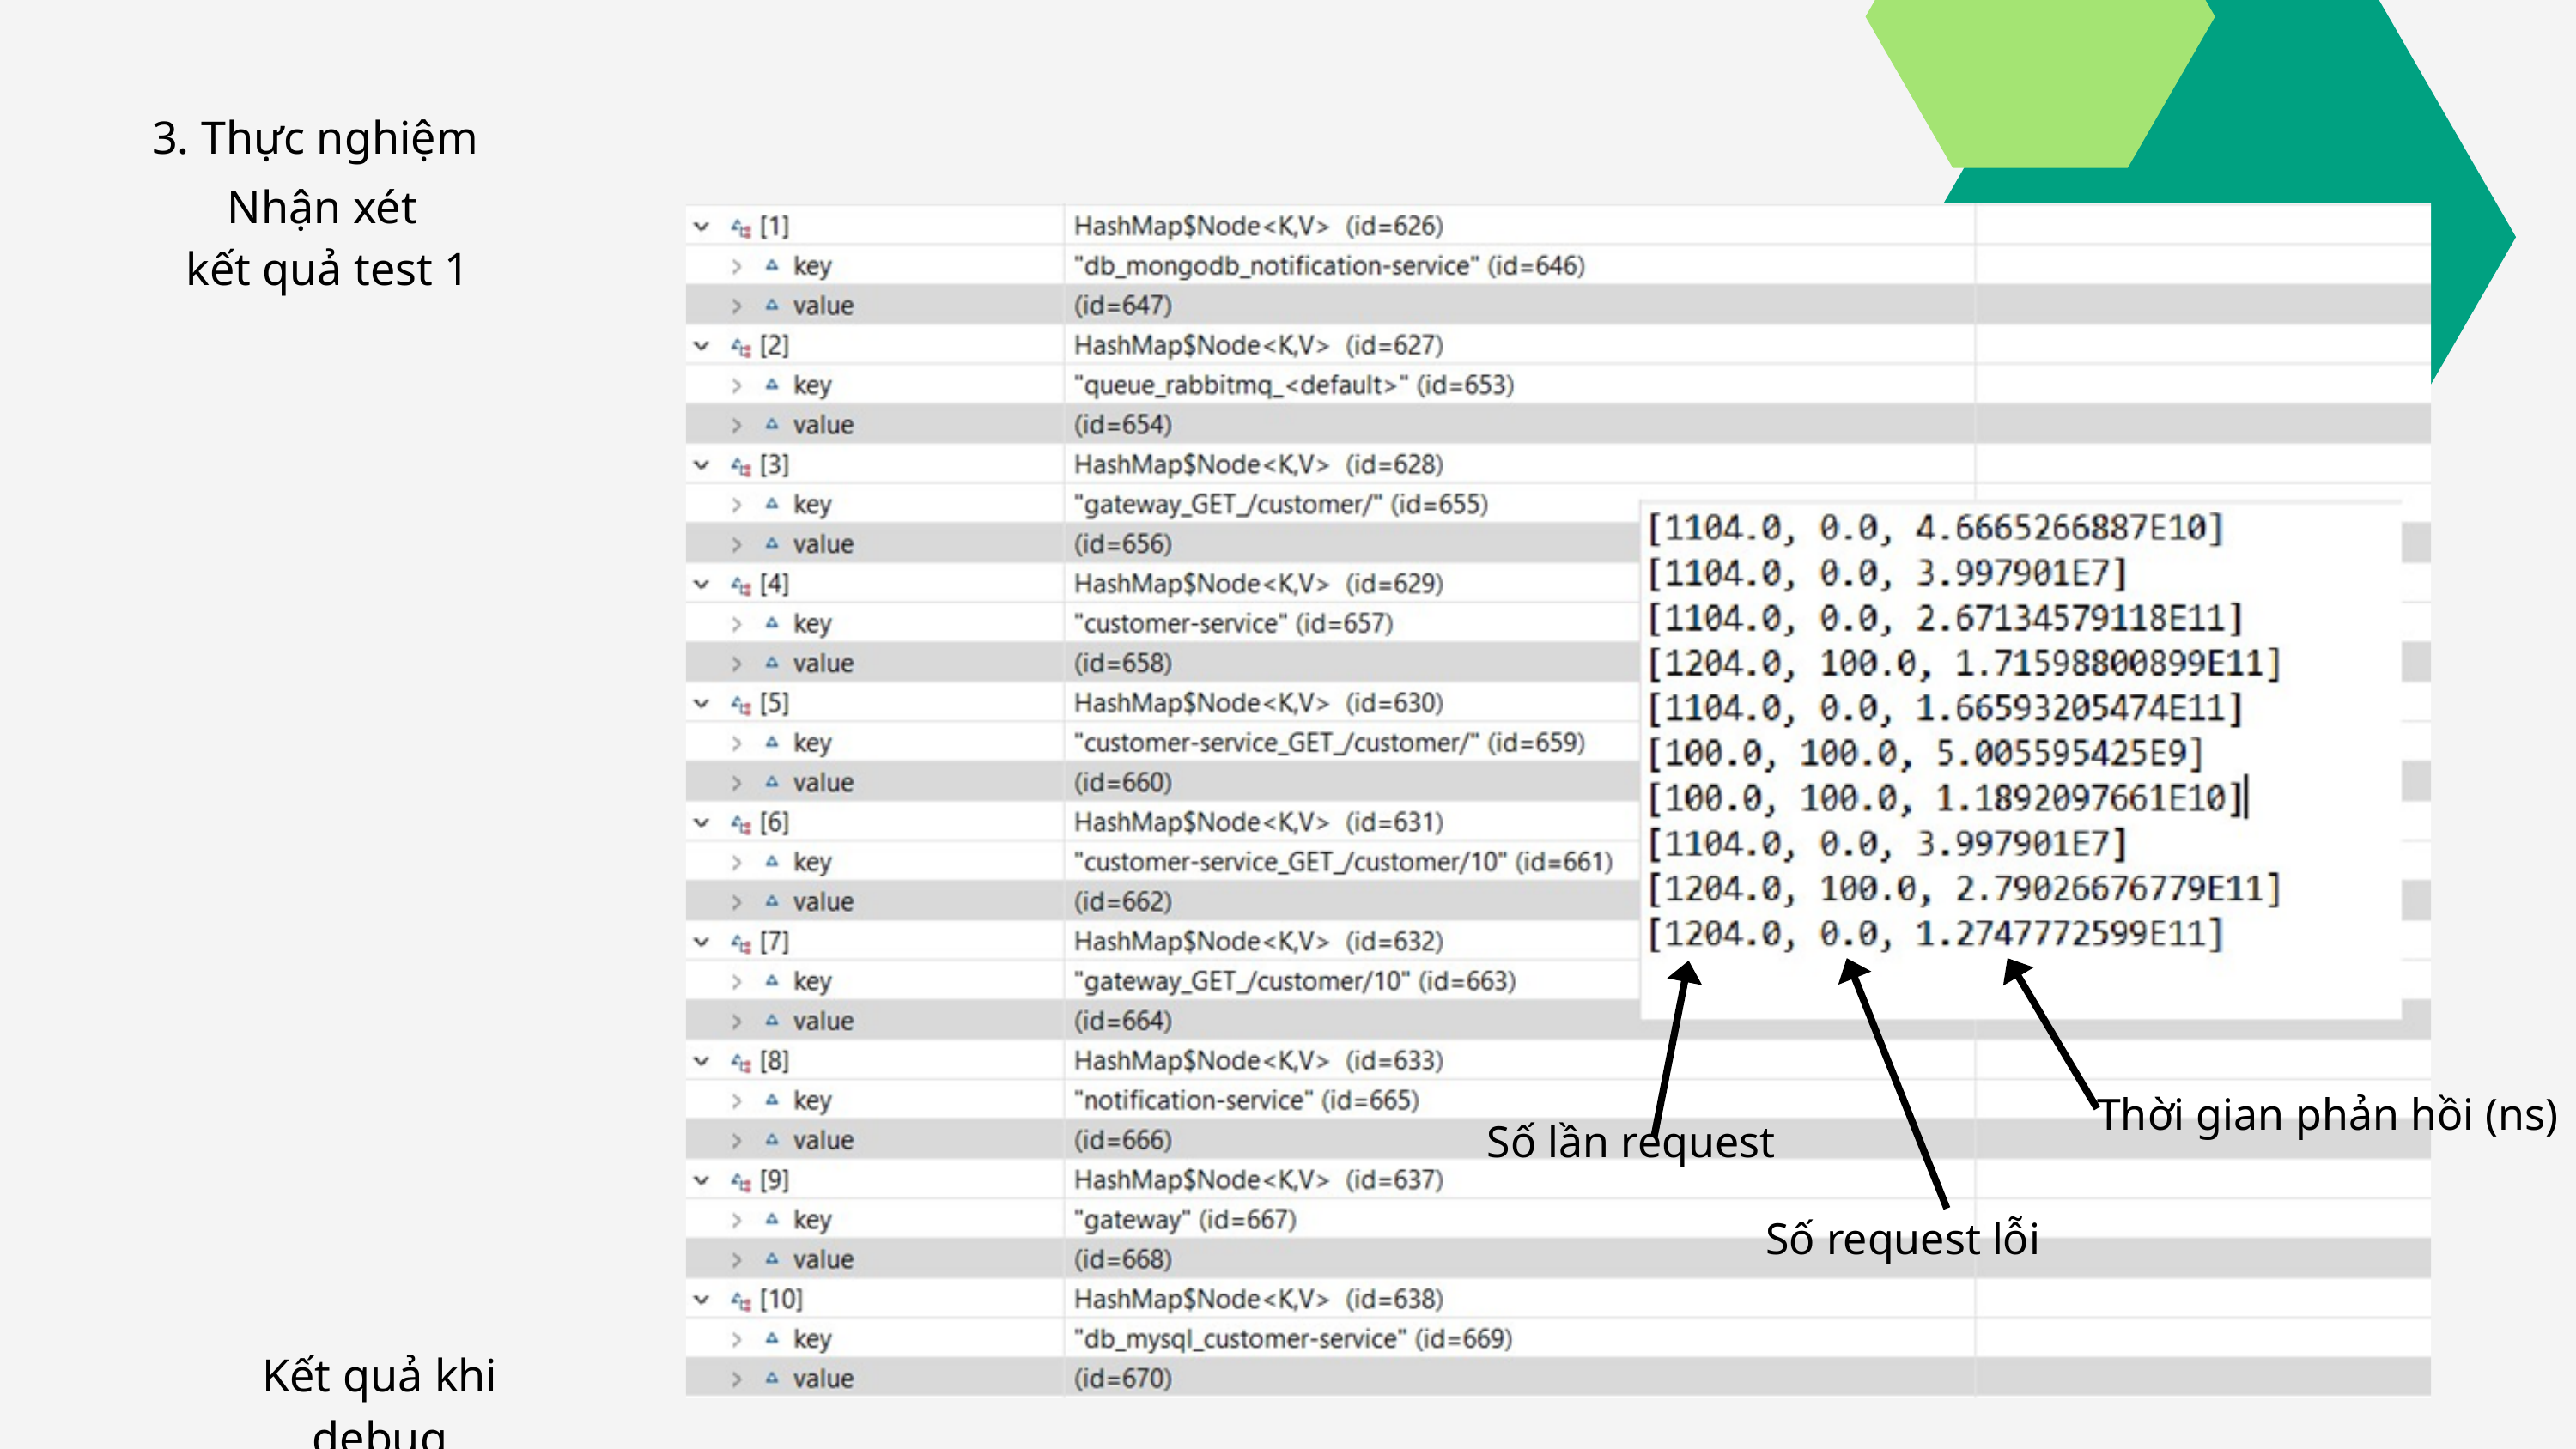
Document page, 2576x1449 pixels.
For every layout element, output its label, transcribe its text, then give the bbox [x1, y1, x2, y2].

text_box Nhận xét kết quả test 1 [151, 169, 505, 295]
text_box 3. Thực nghiệm [151, 100, 634, 163]
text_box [1865, 0, 2215, 168]
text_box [1923, 0, 2517, 201]
text_box Kết quả khi debug [193, 1338, 567, 1449]
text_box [685, 202, 2576, 1398]
